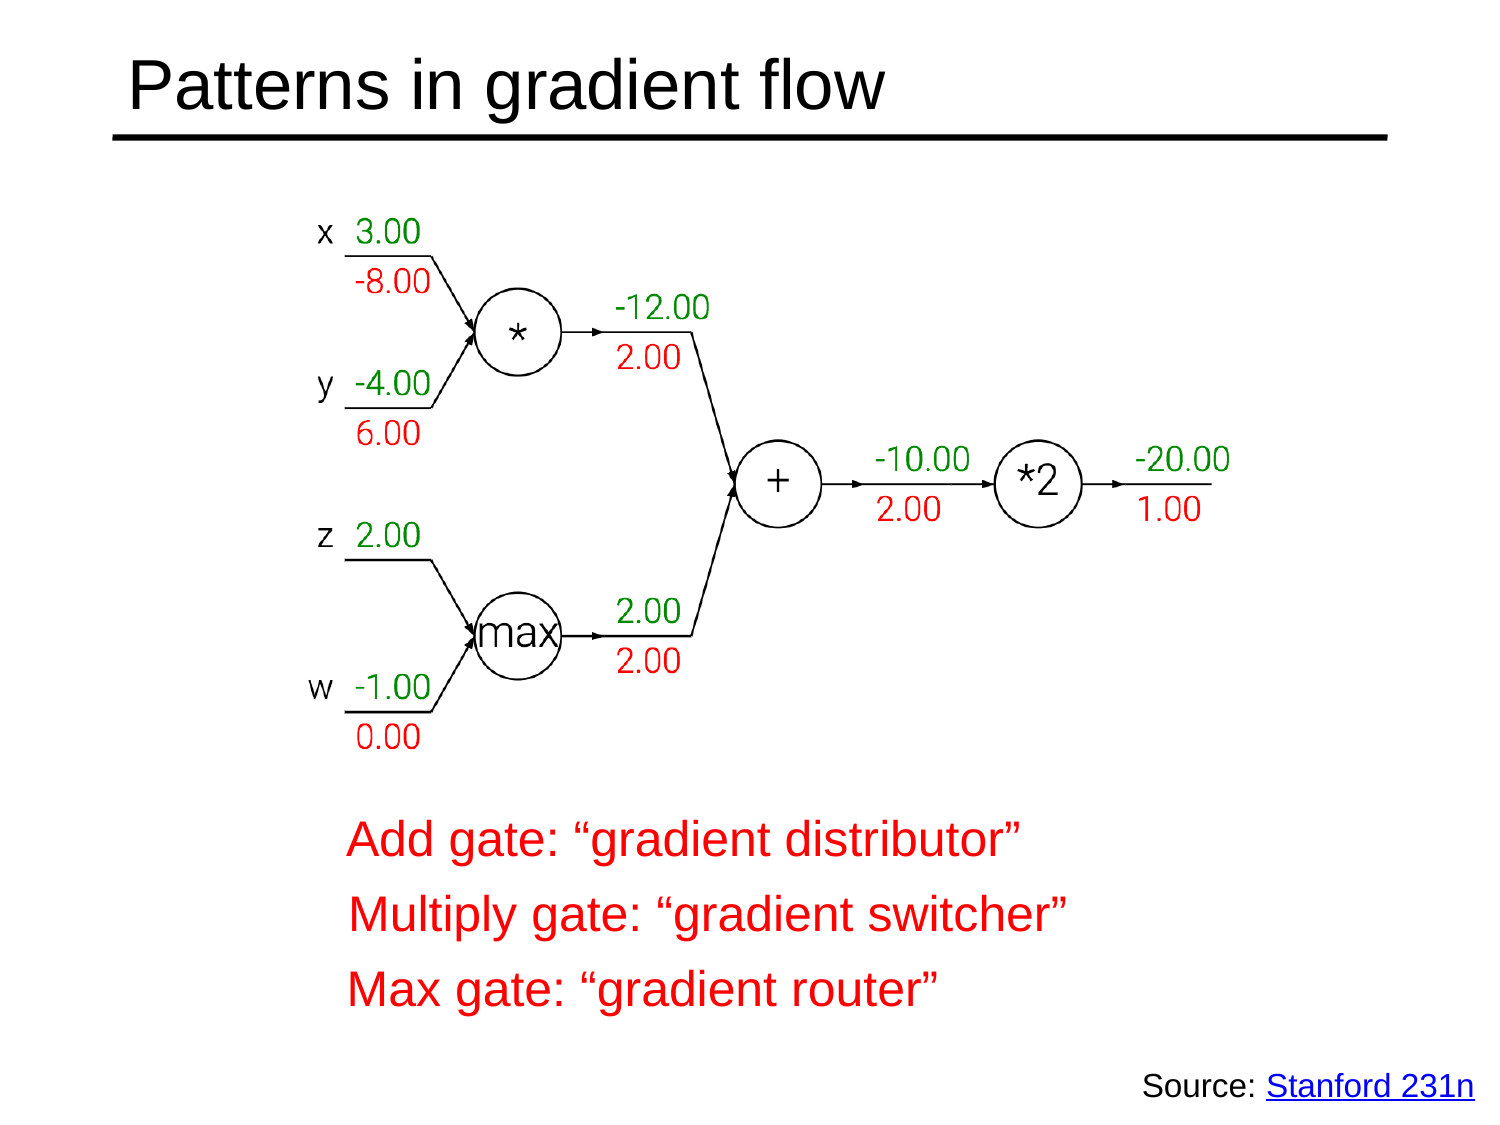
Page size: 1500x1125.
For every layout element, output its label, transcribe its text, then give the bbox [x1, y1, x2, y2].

text_box Multiply gate: “gradient switcher” [333, 874, 1083, 949]
text_box Source: Stanford 231n [1127, 1056, 1490, 1112]
text_box Max gate: “gradient router” [331, 949, 955, 1024]
text_box Add gate: “gradient distributor” [331, 799, 1037, 874]
title Patterns in gradient flow [112, 12, 1388, 151]
picture [288, 199, 1241, 763]
